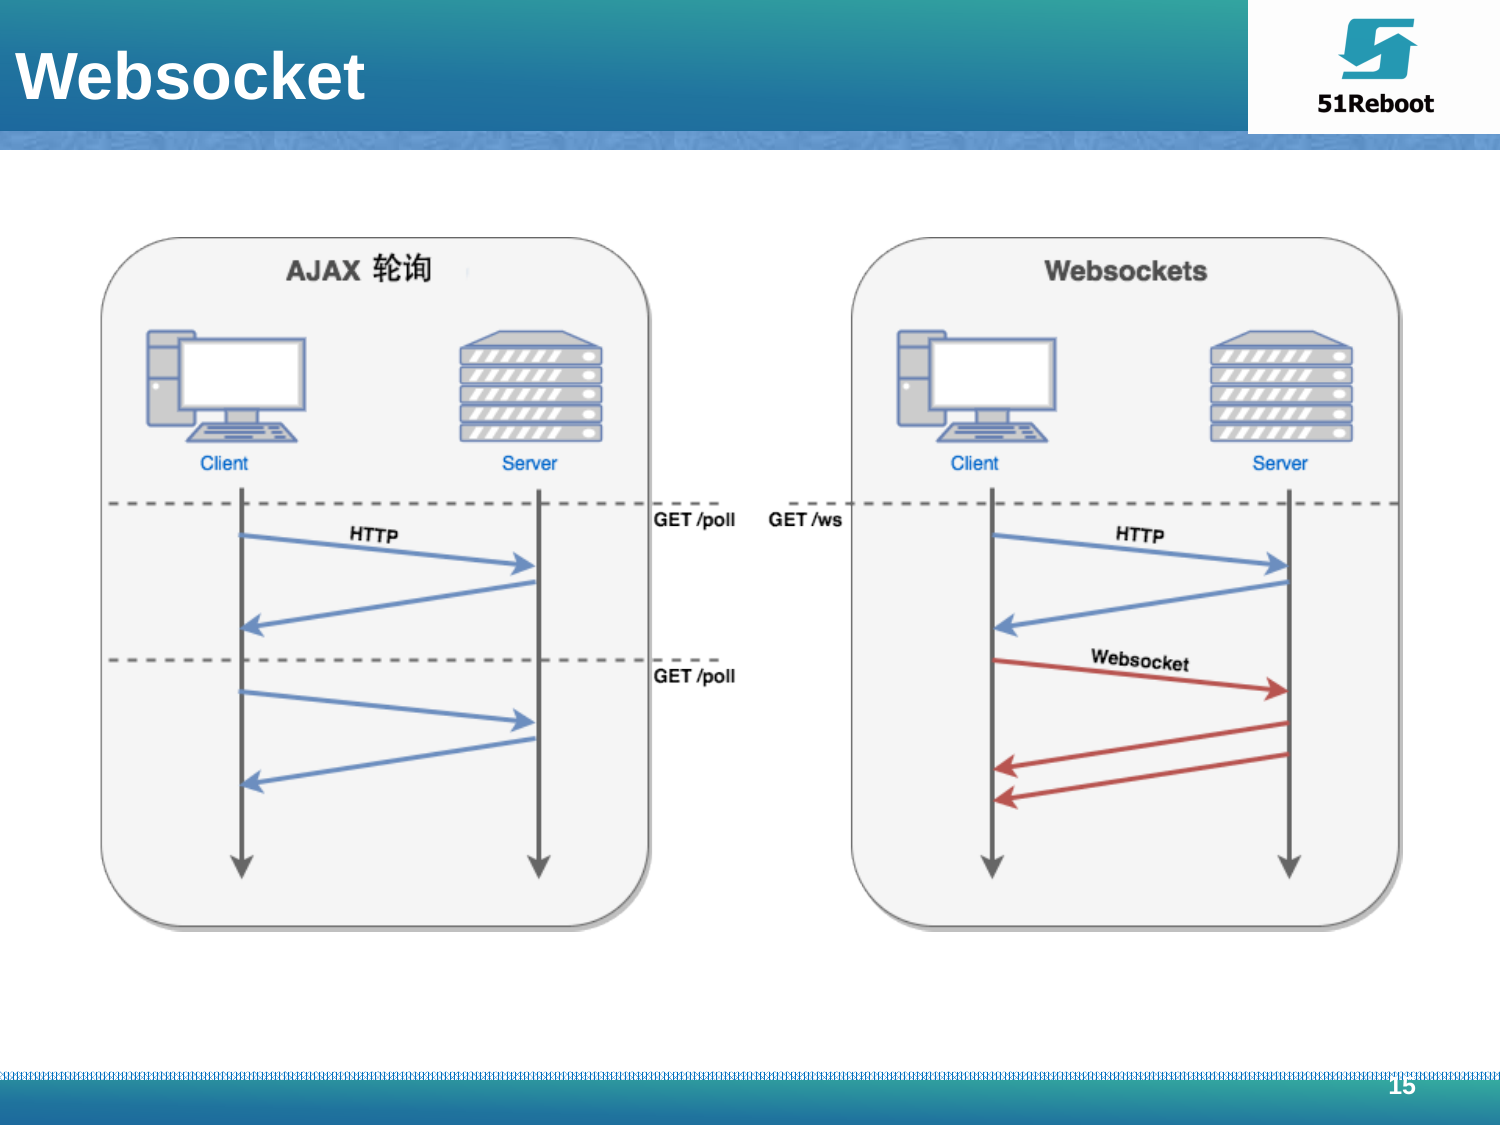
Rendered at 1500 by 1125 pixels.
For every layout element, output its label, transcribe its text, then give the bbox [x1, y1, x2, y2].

picture [0, 0, 1500, 150]
title Websocket [0, 24, 1038, 121]
picture [99, 237, 1403, 932]
picture [0, 1080, 1500, 1125]
